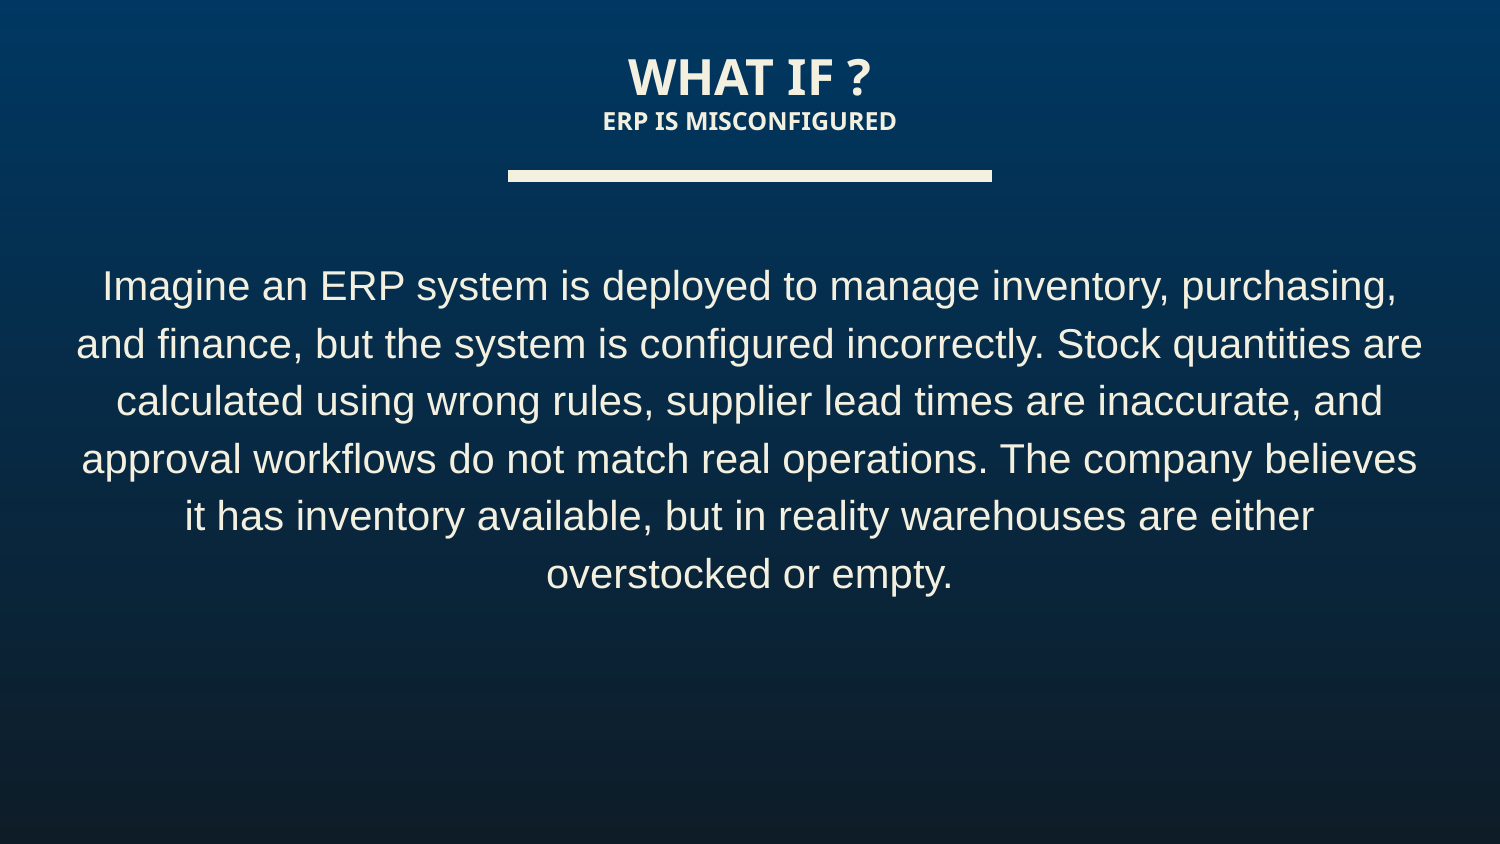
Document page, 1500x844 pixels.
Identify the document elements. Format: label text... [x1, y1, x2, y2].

text_box Imagine an ERP system is deployed to manage inventory, purchasing, and finance, but the system is configured incorrectly. Stock quantities are calculated using wrong rules, supplier lead times are inaccurate, and approval workflows do not match real operations. The company believes it has inventory available, but in reality warehouses are either overstocked or empty. [66, 251, 1434, 597]
text_box WHAT IF ? ERP IS MISCONFIGURED [72, 45, 1428, 238]
